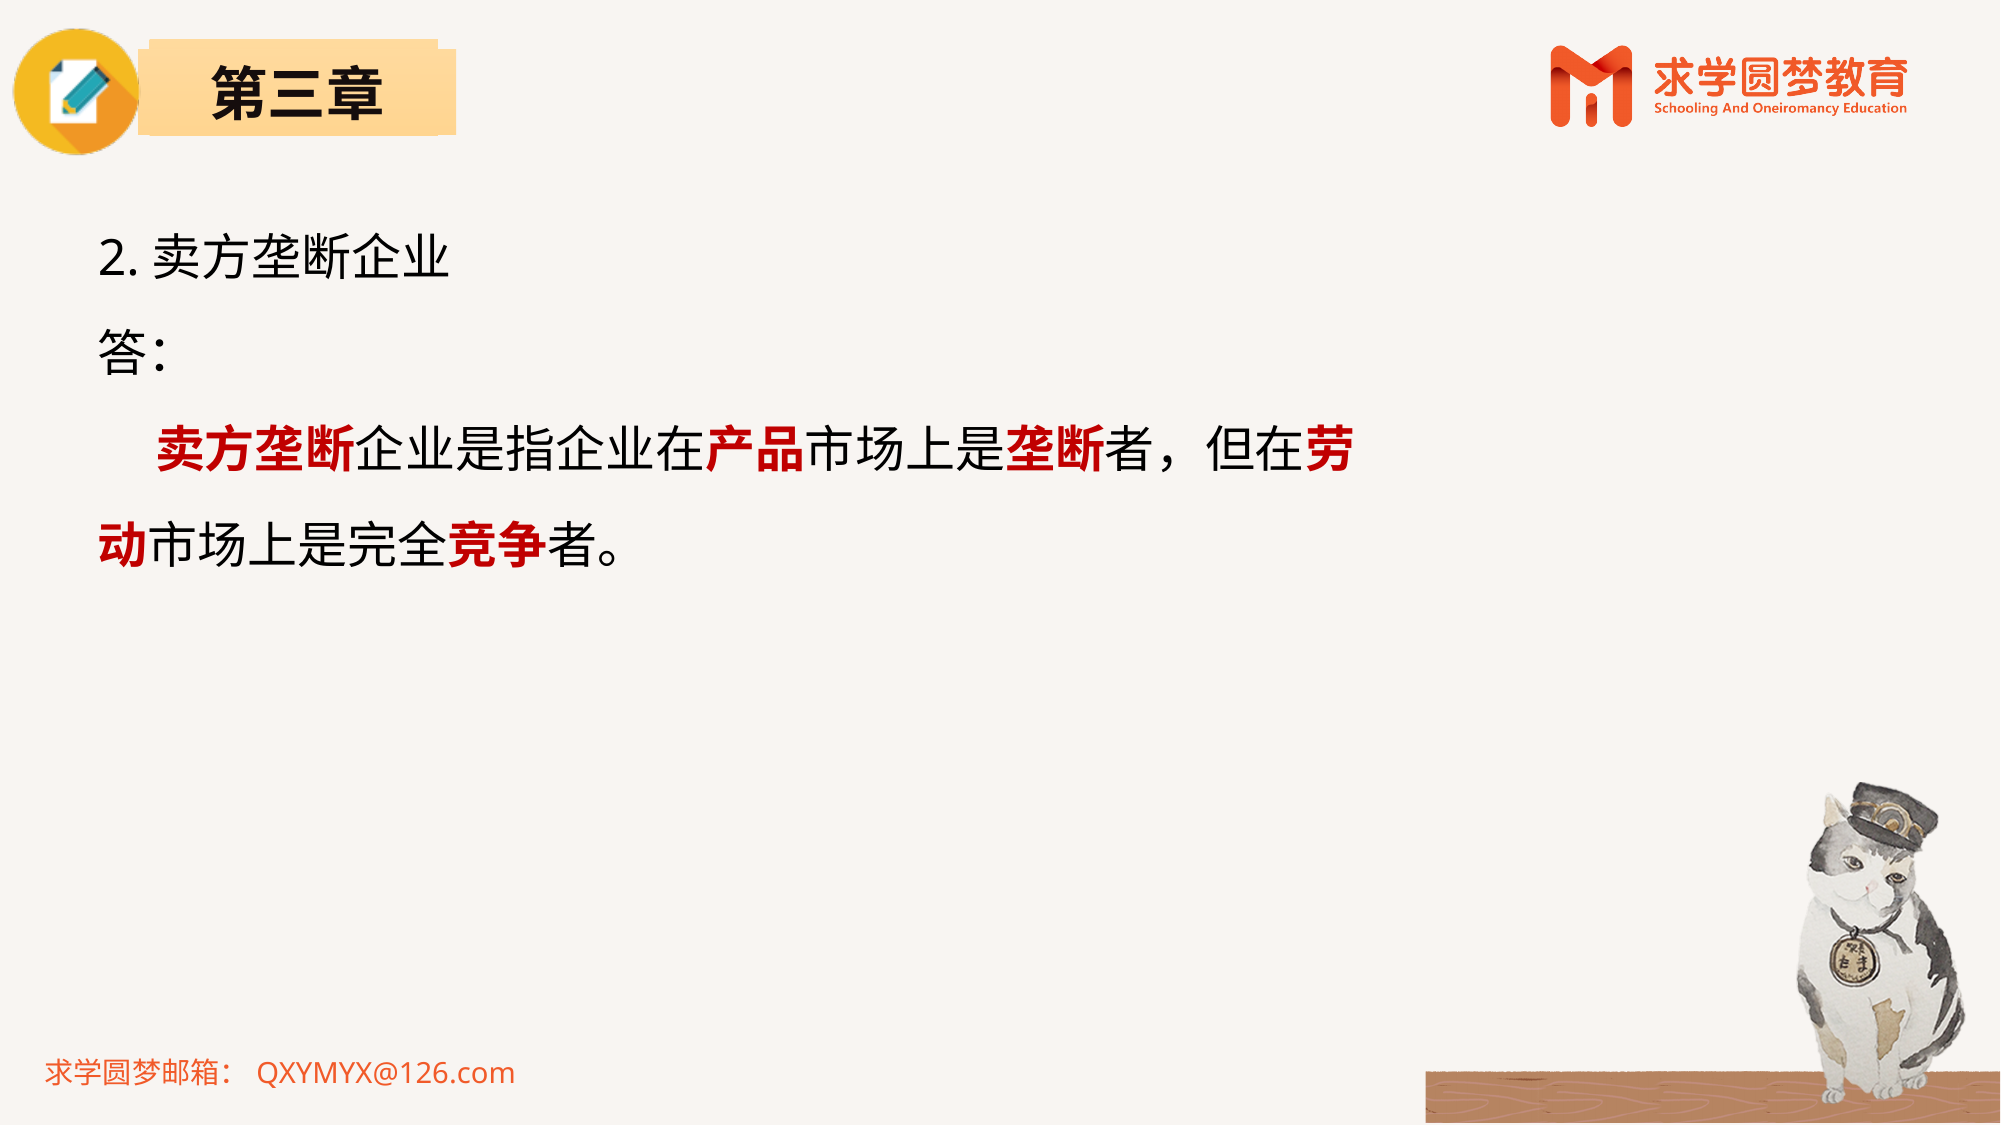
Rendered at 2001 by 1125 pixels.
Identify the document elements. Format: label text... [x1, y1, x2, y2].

text_box 2.卖方垄断企业 答： 卖方垄断企业是指企业在产品市场上是垄断者，但在劳动市场上是完全竞争者。 [83, 182, 1394, 581]
picture [1540, 38, 1925, 132]
picture [1425, 490, 2001, 1123]
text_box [150, 39, 457, 136]
picture [0, 12, 150, 163]
